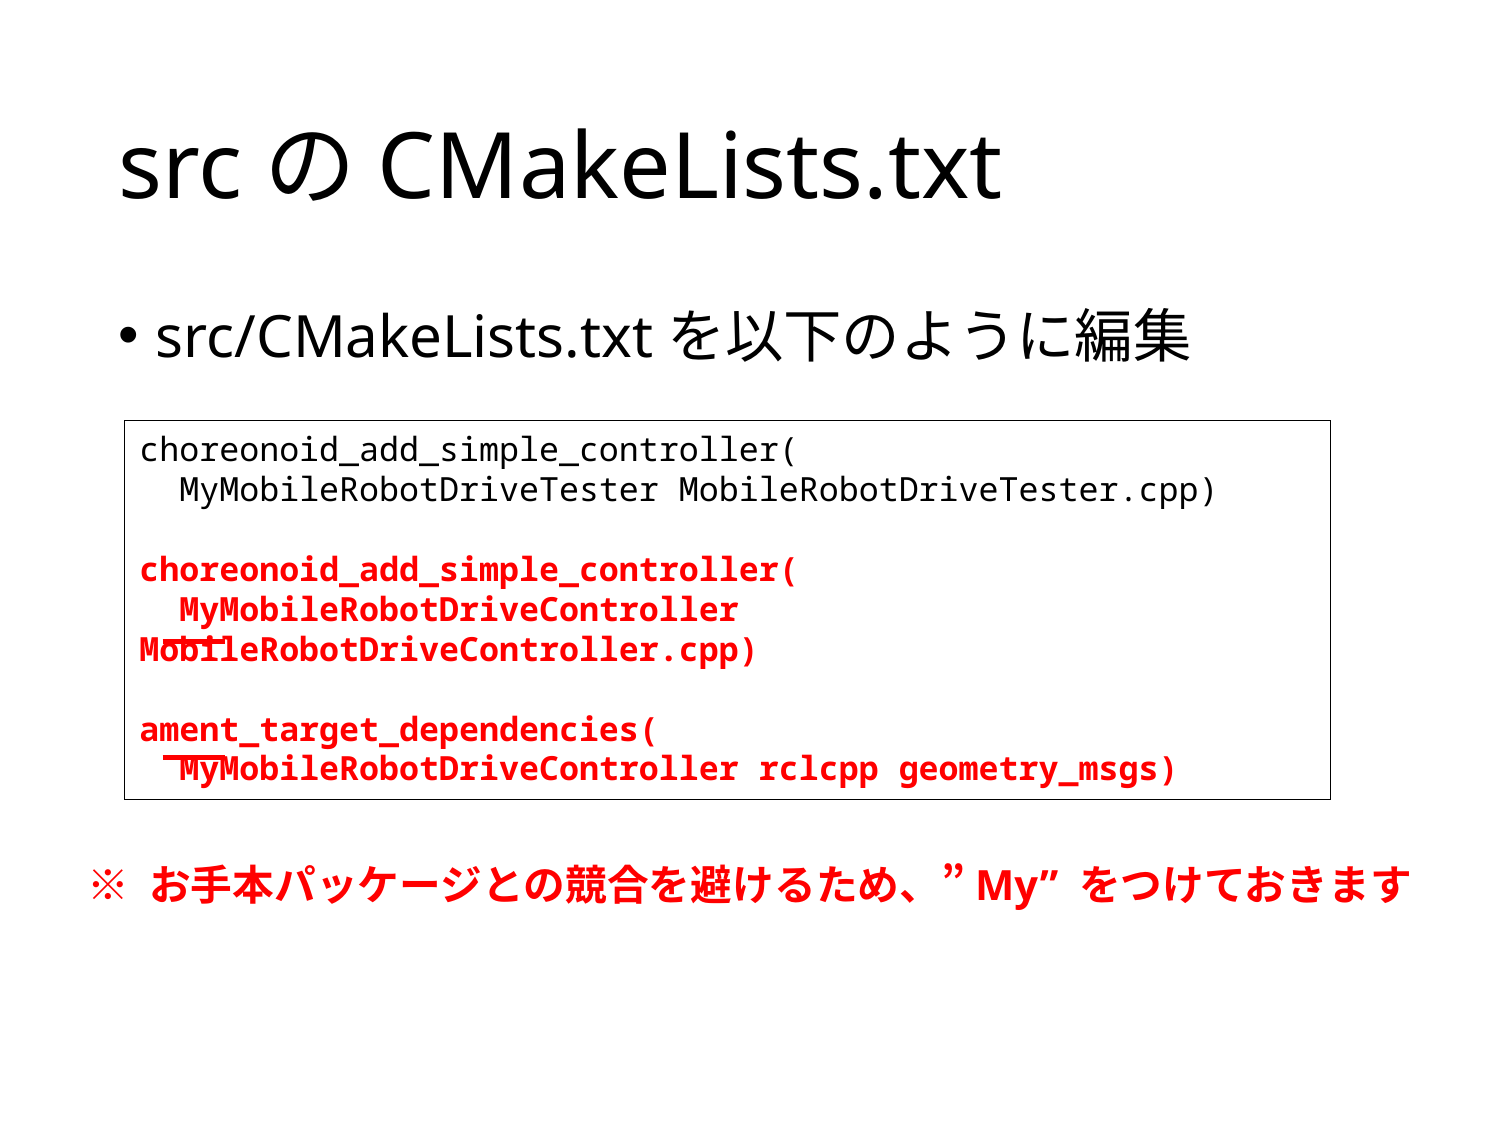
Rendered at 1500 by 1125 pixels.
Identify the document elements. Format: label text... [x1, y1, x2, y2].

text_box choreonoid_add_simple_controller( MyMobileRobotDriveTester MobileRobotDriveTester.cpp) choreonoid_add_simple_controller( MyMobileRobotDriveController MobileRobotDriveController.cpp) ament_target_dependencies( MyMobileRobotDriveController rclcpp geometry_msgs) [124, 420, 1331, 800]
title srcのCMakeLists.txt [103, 59, 1397, 278]
list src/CMakeLists.txtを以下のように編集 [103, 299, 1397, 737]
text_box ※ お手本パッケージとの競合を避けるため、”My” をつけておきます [73, 851, 1427, 917]
